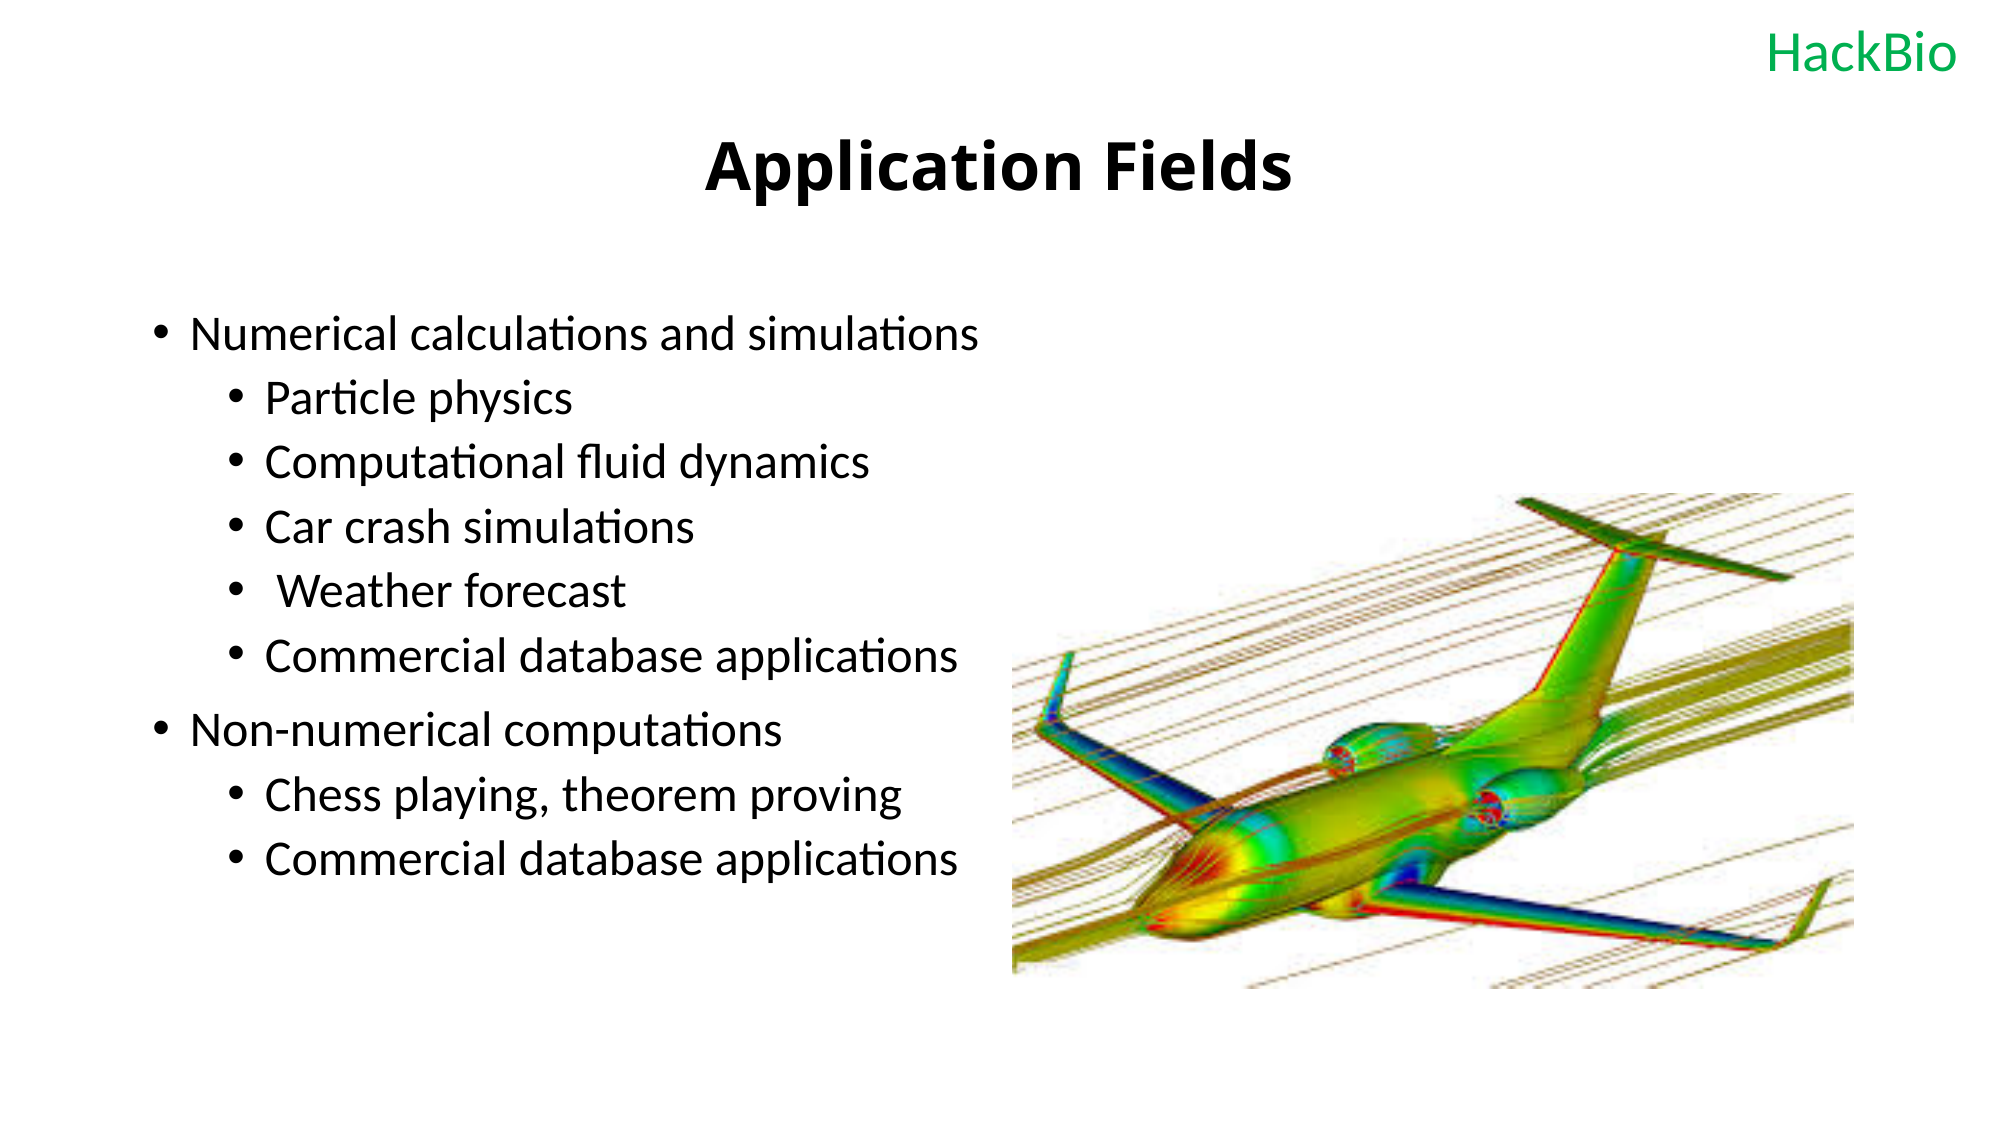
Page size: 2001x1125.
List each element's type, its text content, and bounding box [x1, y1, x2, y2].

list Numerical calculations and simulations Particle physics Computational fluid dynamics Car crash simulations Weather forecast Commercial database applications Non-numerical computations Chess playing, theorem proving Commercial database applications [137, 299, 1863, 1014]
picture [1012, 493, 1854, 989]
title Application Fields [137, 59, 1863, 278]
